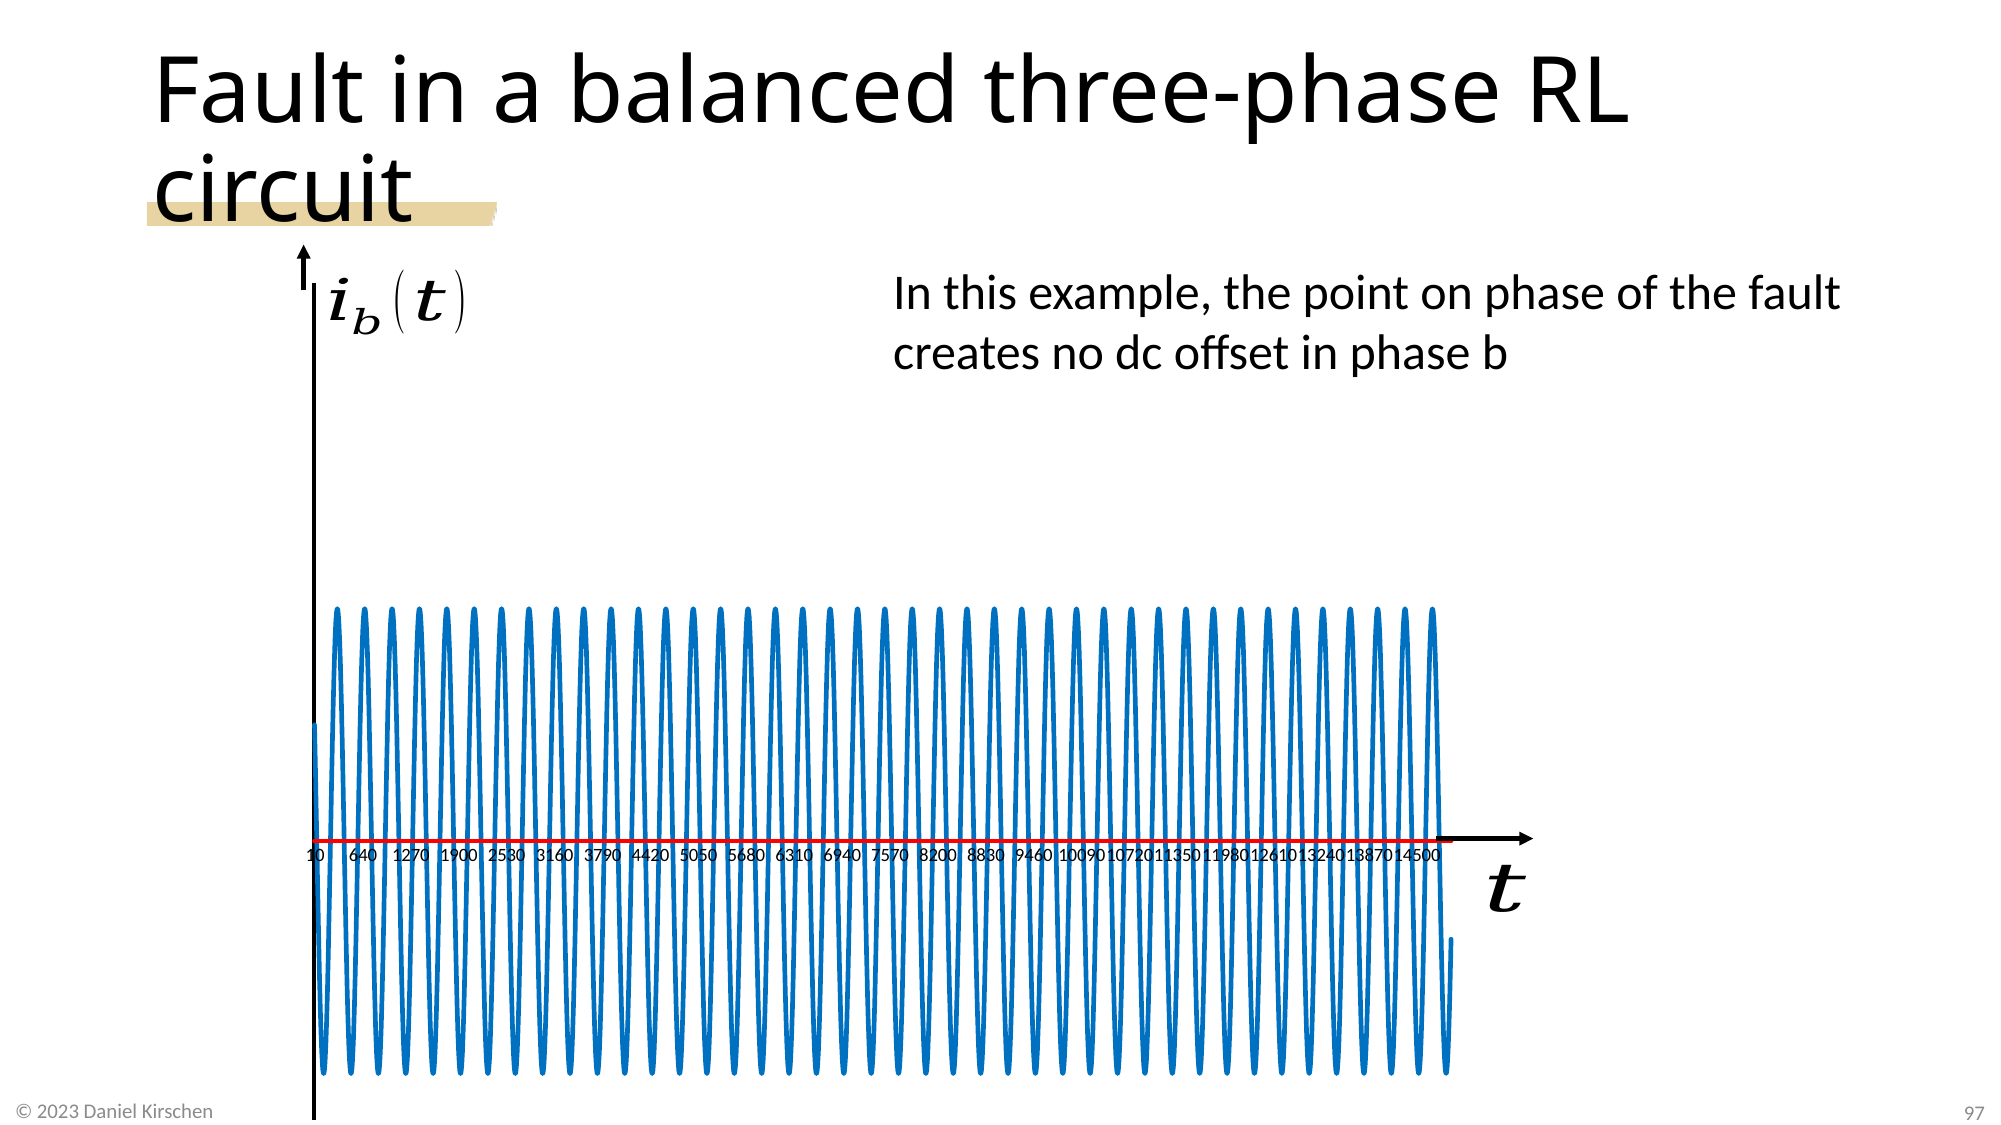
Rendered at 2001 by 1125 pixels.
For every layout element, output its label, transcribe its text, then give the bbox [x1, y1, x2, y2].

title Fault in a balanced three-phase RL circuit [137, 59, 1863, 226]
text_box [281, 244, 1534, 1125]
text_box In this example, the point on phase of the fault creates no dc offset in phase b [1534, 252, 1879, 388]
slide_number © 2023 Daniel Kirschen [0, 1094, 281, 1125]
slide_number 97 [1550, 1088, 2000, 1125]
